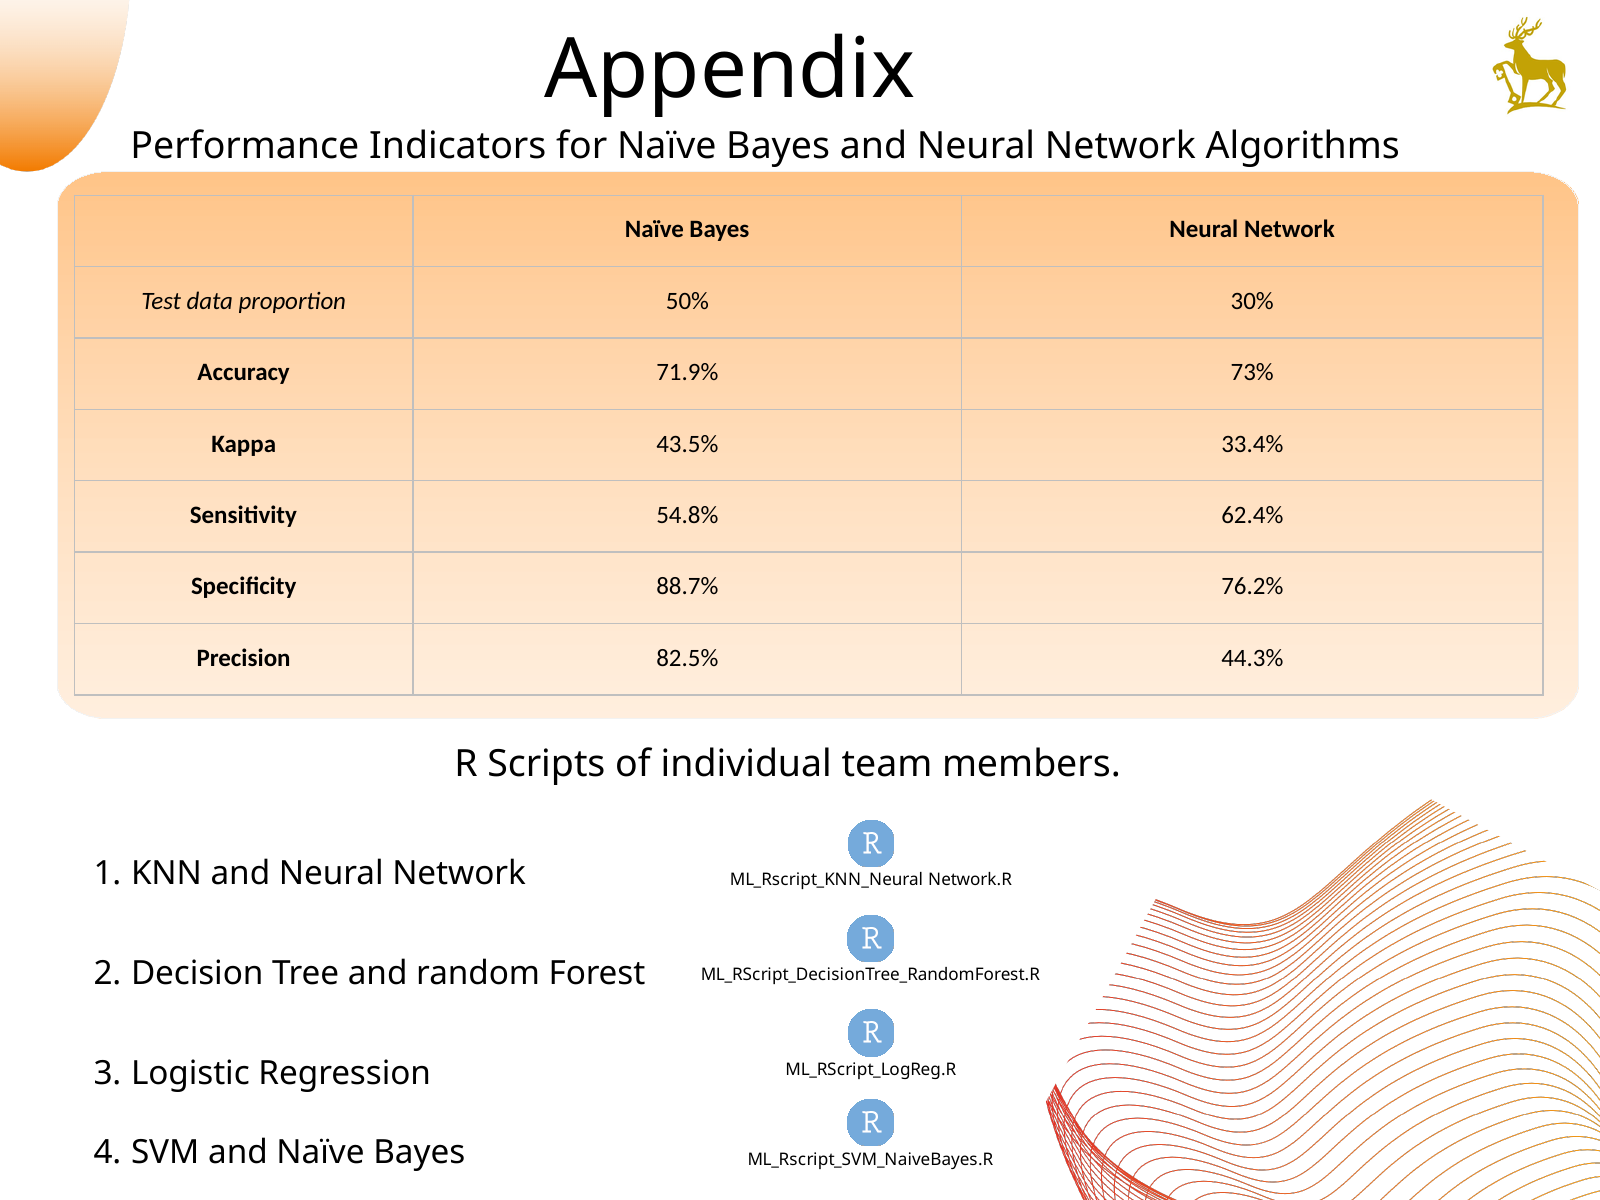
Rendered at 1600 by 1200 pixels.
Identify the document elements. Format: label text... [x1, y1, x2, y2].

text_box R Scripts of individual team members. [38, 723, 1501, 784]
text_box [56, 171, 1579, 719]
text_box [1462, 0, 1600, 138]
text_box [672, 914, 1068, 995]
text_box [994, 784, 1600, 1200]
text_box Performance Indicators for Naïve Bayes and Neural Network Algorithms [93, 106, 1556, 167]
text_box KNN and Neural Network Decision Tree and random Forest Logistic Regression SVM and Naïve Bayes [57, 791, 685, 1171]
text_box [769, 1009, 972, 1089]
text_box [707, 819, 1034, 900]
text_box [727, 1099, 1014, 1179]
text_box Appendix [544, 31, 995, 106]
text_box [0, 0, 131, 172]
